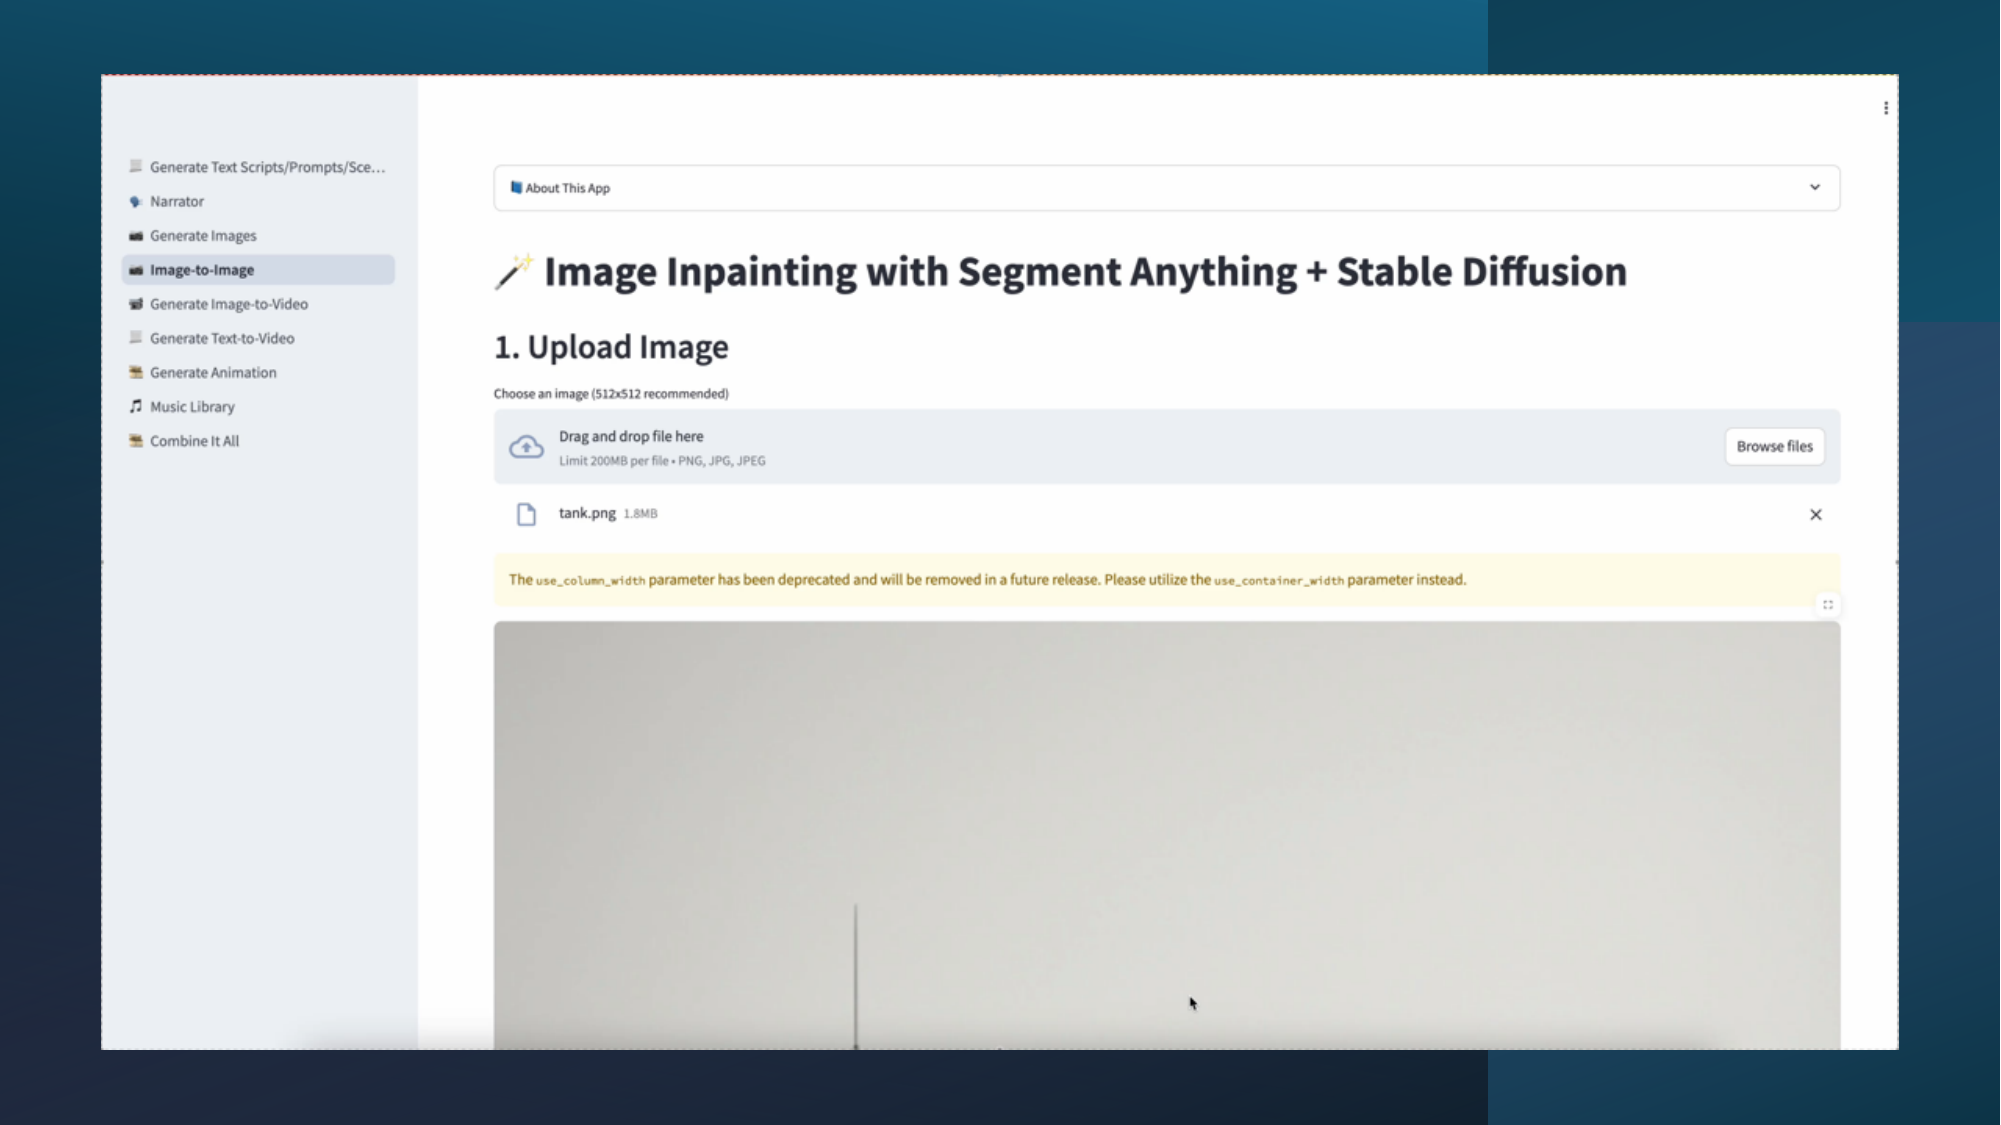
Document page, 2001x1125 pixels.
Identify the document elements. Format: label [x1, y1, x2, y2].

text_box [1489, 0, 2000, 321]
text_box [0, 321, 2000, 1125]
text_box [0, 0, 1489, 321]
picture [100, 74, 1900, 1051]
